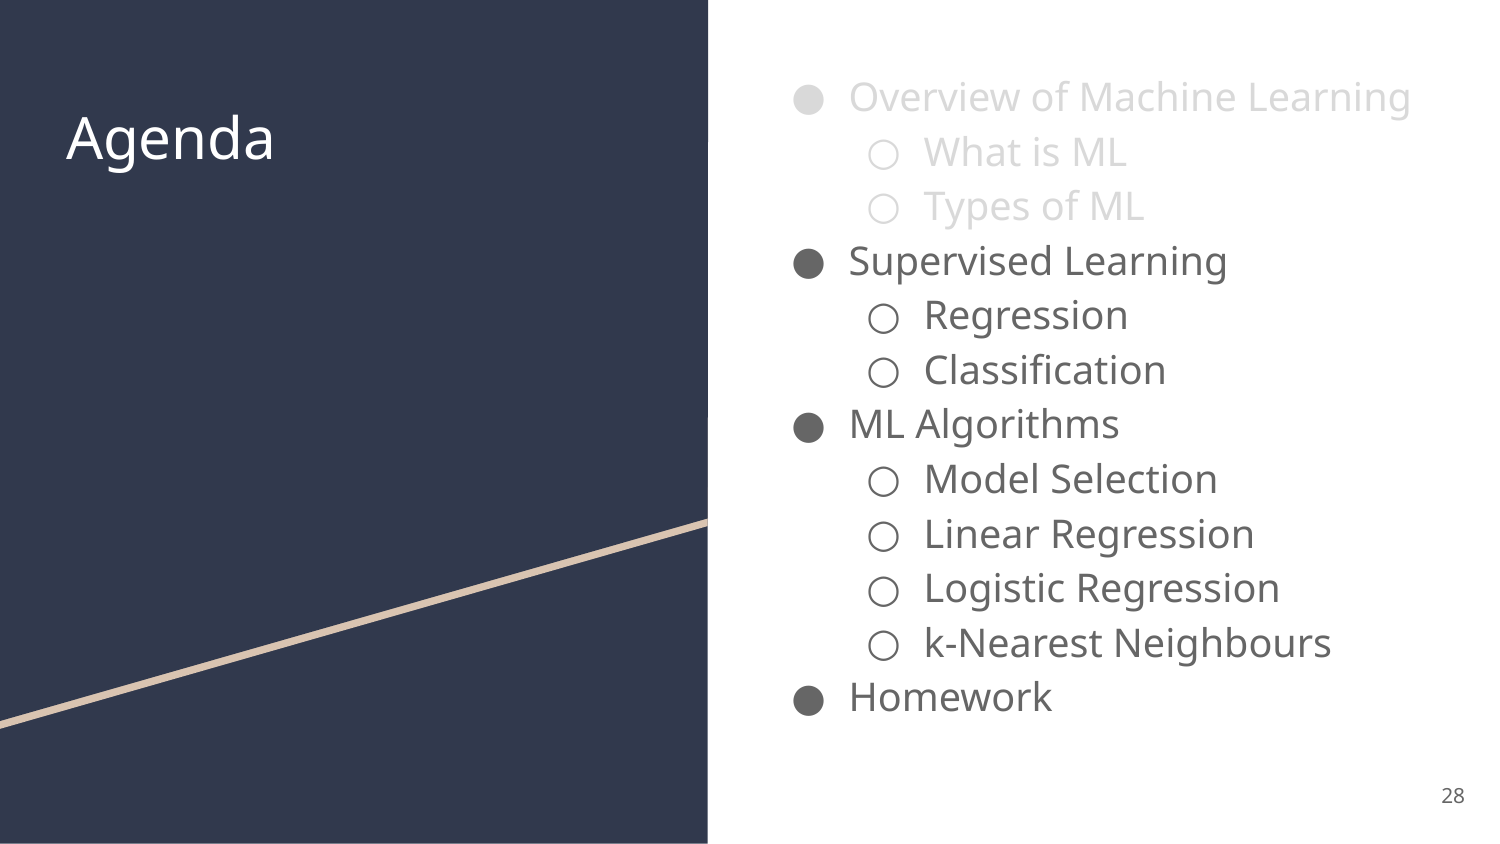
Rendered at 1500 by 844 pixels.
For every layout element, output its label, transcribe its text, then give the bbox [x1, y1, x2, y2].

list Overview of Machine Learning What is ML Types of ML Supervised Learning Regression Classification ML Algorithms Model Selection Linear Regression Logistic Regression k-Nearest Neighbours Homework [758, 49, 1443, 782]
title Agenda [51, 82, 660, 494]
slide_number ‹#› [1389, 764, 1480, 830]
